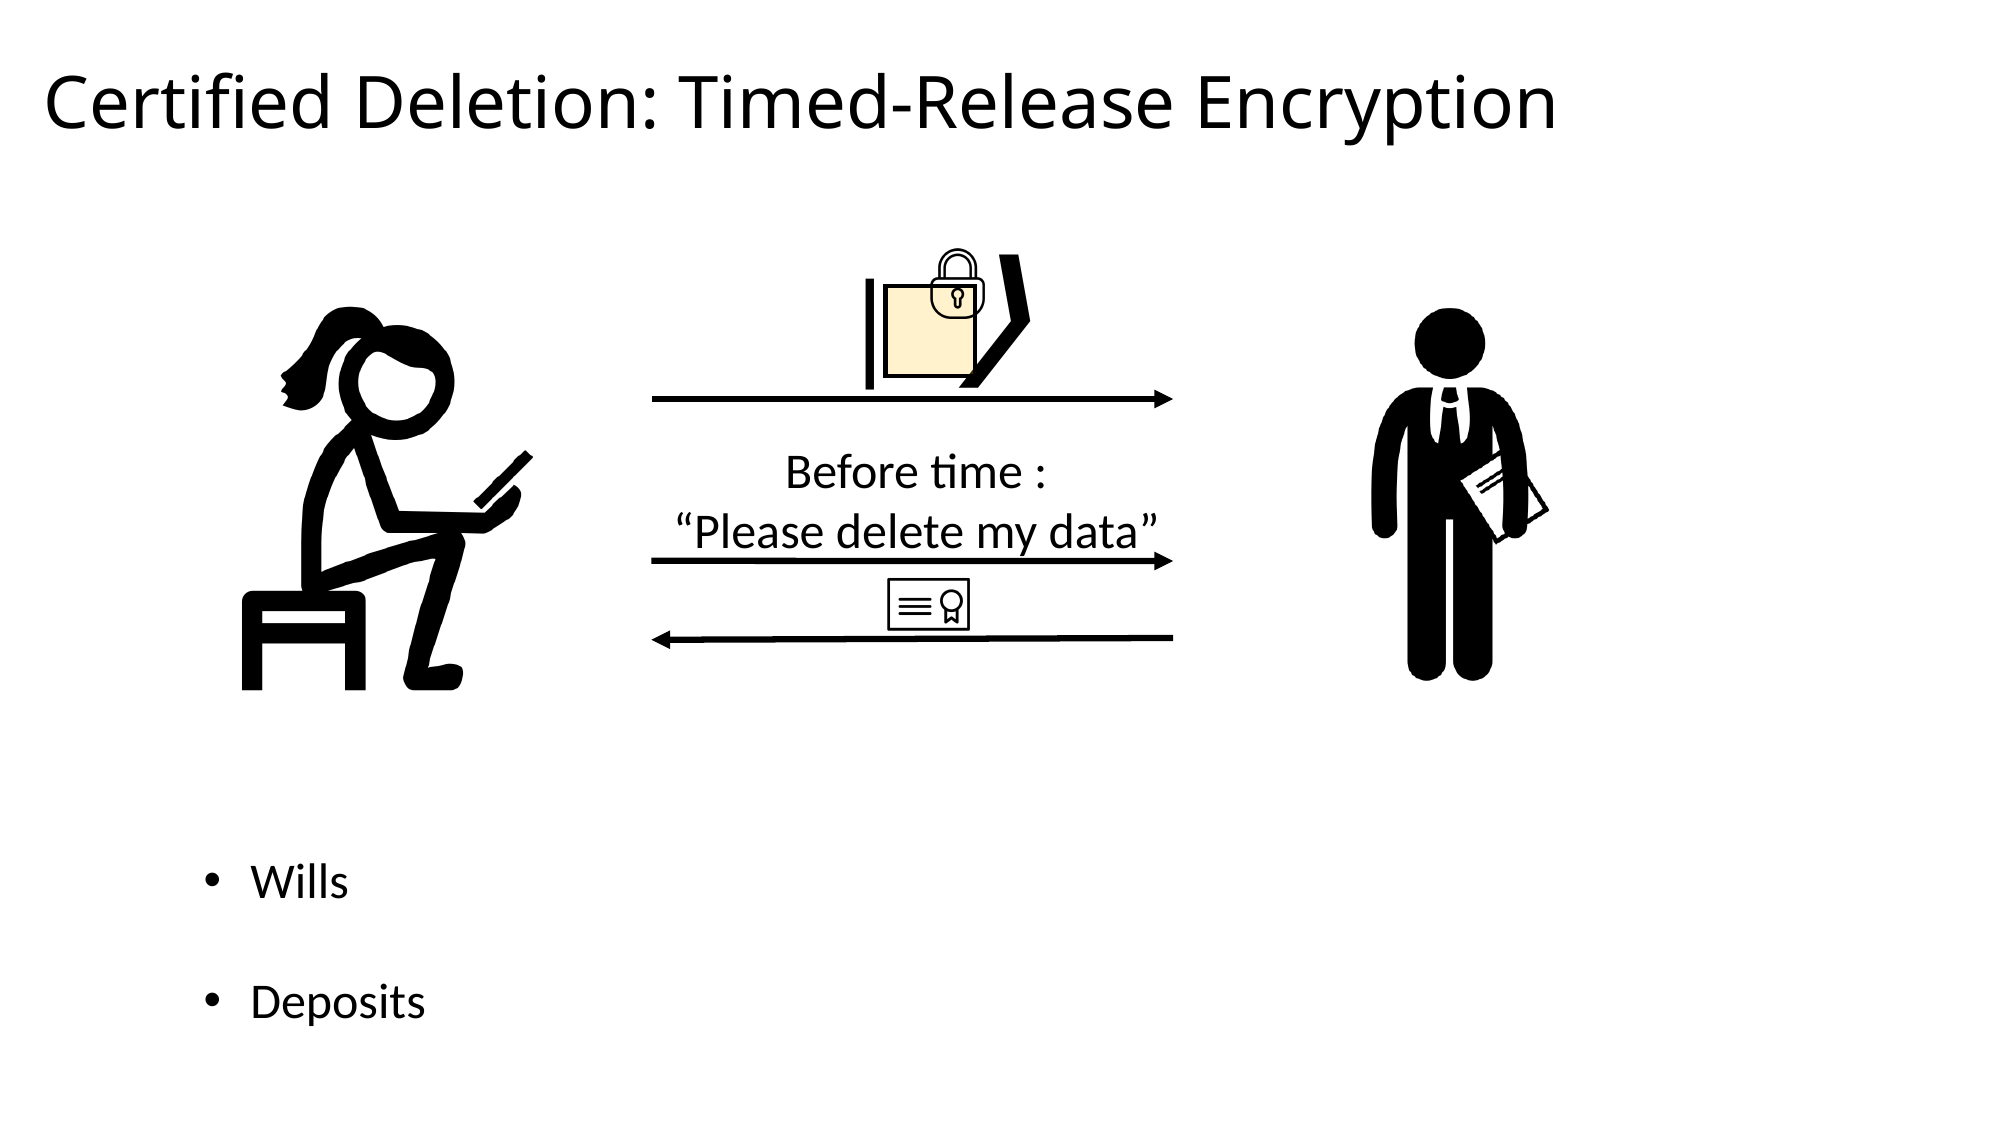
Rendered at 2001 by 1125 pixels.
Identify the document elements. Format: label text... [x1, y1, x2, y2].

picture [930, 248, 985, 319]
text_box | [826, 236, 915, 396]
text_box [884, 285, 976, 377]
picture [1164, 198, 1756, 790]
picture [28, 139, 746, 857]
picture [856, 531, 1001, 676]
text_box Wills Deposits [188, 841, 841, 1037]
title Certified Deletion: Timed-Release Encryption [28, 20, 1584, 191]
